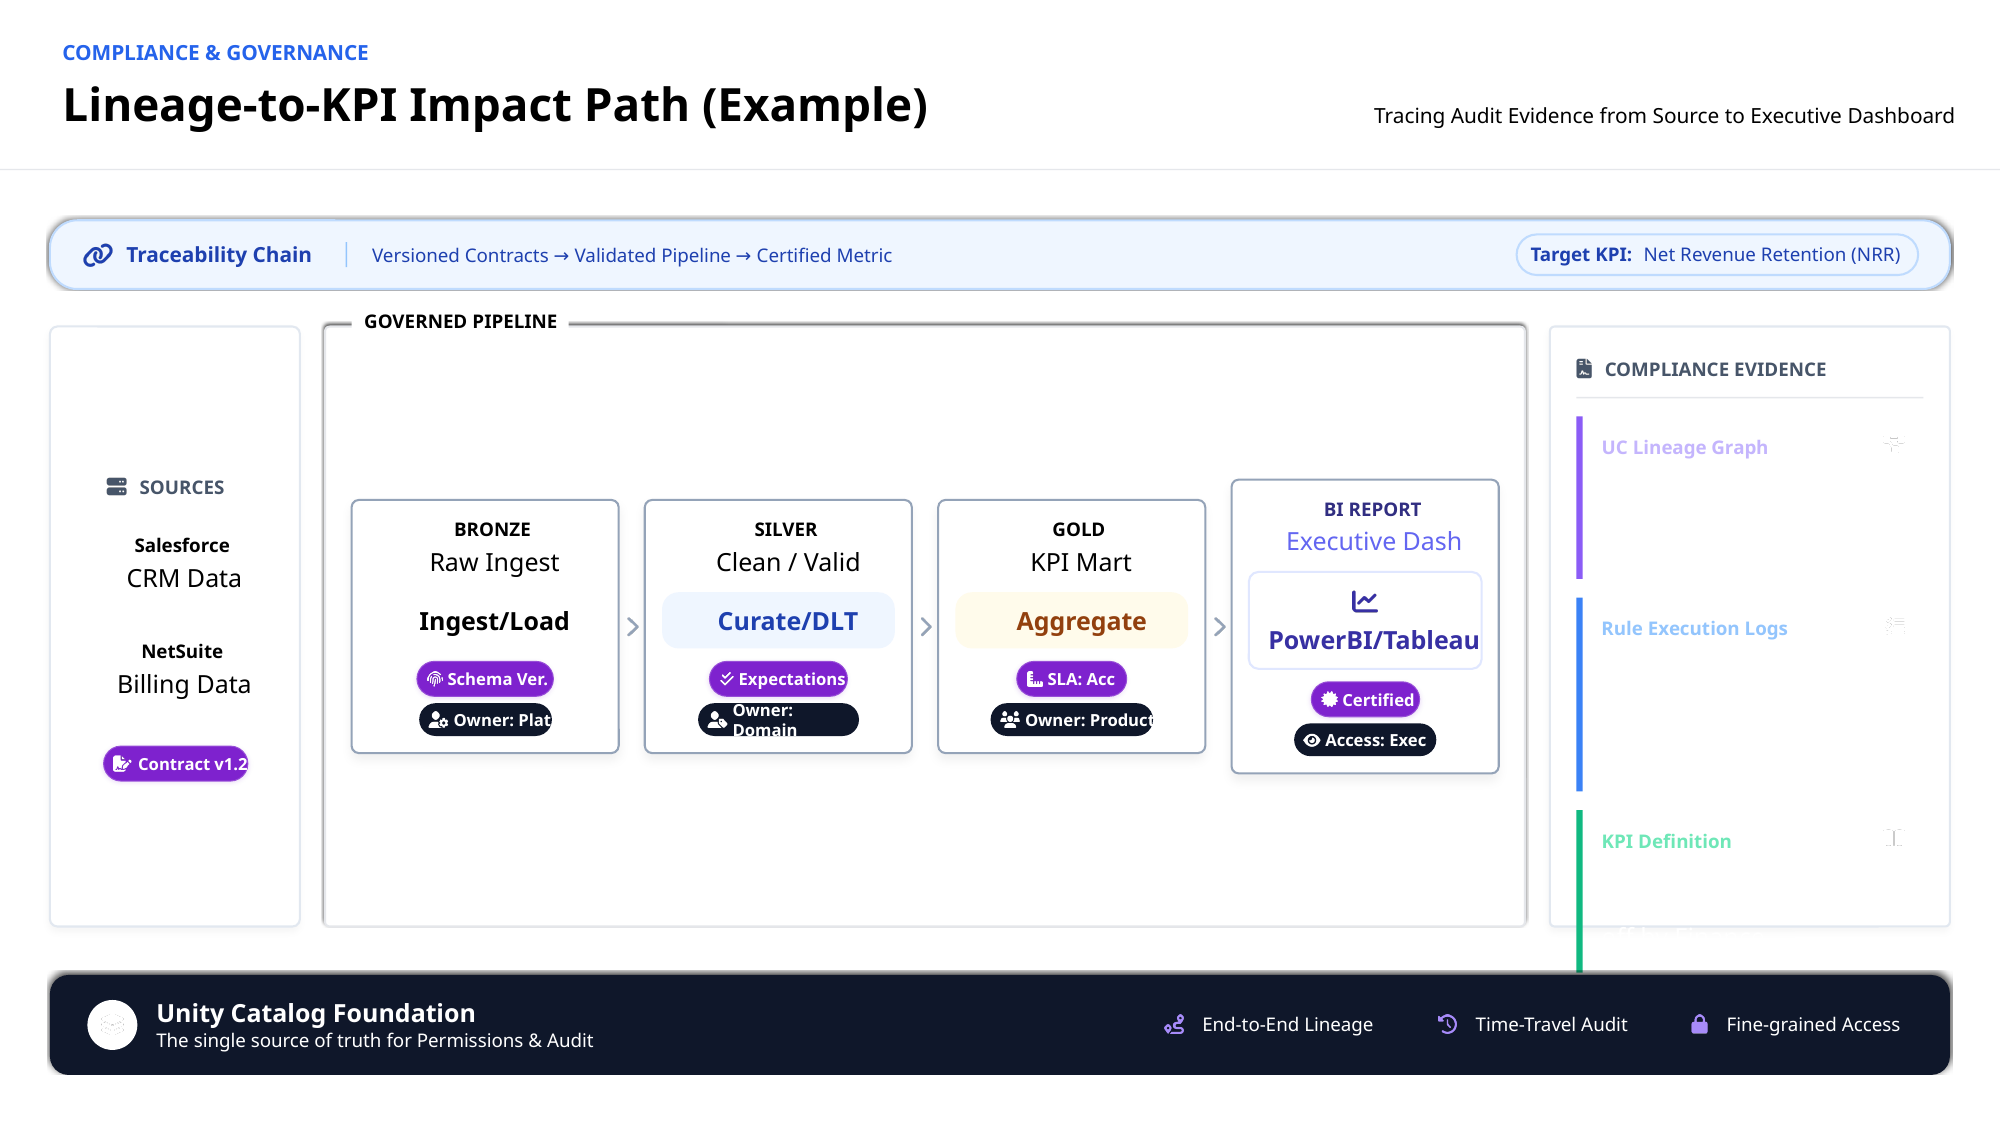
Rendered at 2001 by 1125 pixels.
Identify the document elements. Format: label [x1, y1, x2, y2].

picture [1352, 588, 1378, 615]
picture [1027, 671, 1043, 687]
picture [719, 671, 734, 687]
picture [1321, 691, 1338, 707]
text_box [0, 0, 2000, 1125]
picture [624, 615, 639, 638]
picture [428, 711, 449, 728]
picture [82, 242, 114, 268]
picture [1211, 615, 1226, 638]
picture [105, 476, 128, 497]
picture [427, 671, 443, 687]
picture [99, 1013, 125, 1036]
picture [1690, 1014, 1708, 1034]
picture [1303, 731, 1321, 748]
picture [1885, 616, 1905, 636]
picture [1882, 828, 1905, 848]
picture [917, 615, 933, 638]
picture [113, 755, 132, 772]
picture [1576, 358, 1592, 379]
picture [1437, 1014, 1457, 1034]
picture [1164, 1014, 1184, 1034]
picture [999, 711, 1021, 728]
picture [1882, 435, 1905, 454]
picture [707, 711, 728, 728]
